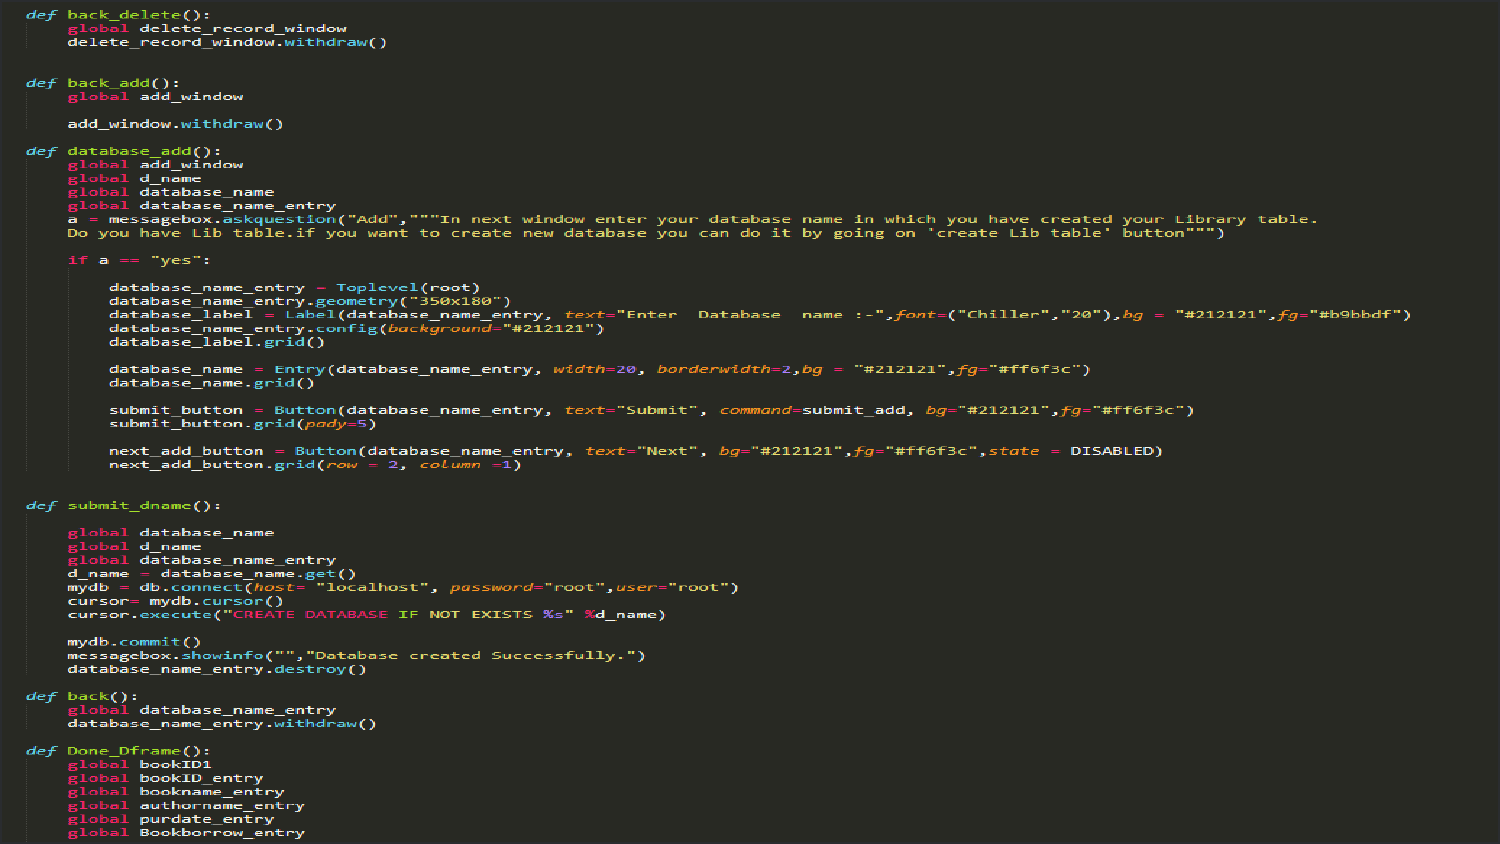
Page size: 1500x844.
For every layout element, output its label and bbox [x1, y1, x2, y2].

text_box [0, 0, 1500, 844]
